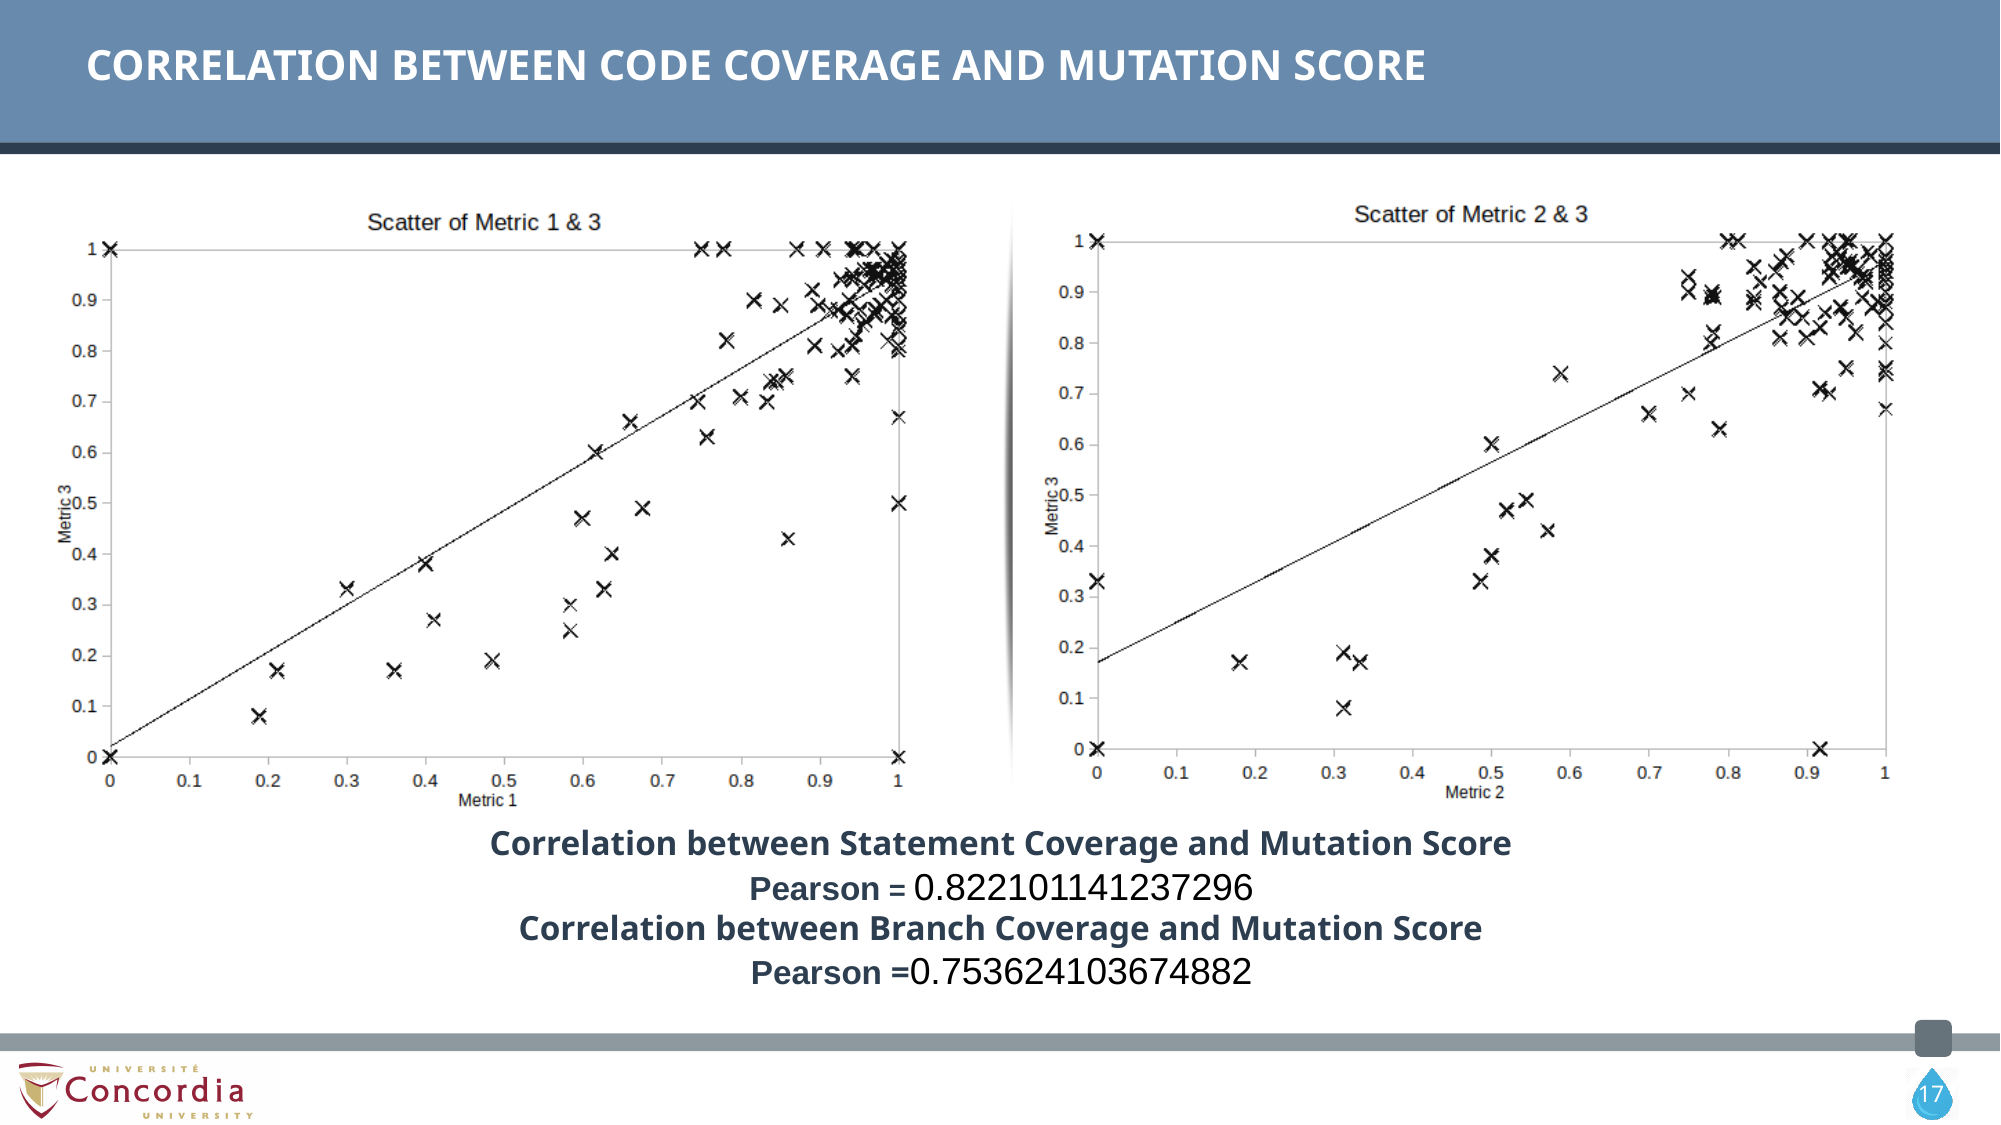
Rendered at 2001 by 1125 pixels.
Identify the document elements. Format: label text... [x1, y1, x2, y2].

picture [50, 182, 919, 816]
picture [1037, 174, 1906, 808]
picture [1002, 165, 1014, 816]
picture [1, 1057, 281, 1125]
slide_number ‹#› [1885, 1062, 1978, 1125]
text_box Correlation between Statement Coverage and Mutation Score Pearson = 0.822101141237296 Correlation between Branch Coverage and Mutation Score Pearson =0.753624103674882 [105, 815, 1898, 1000]
title CORRELATION BETWEEN CODE COVERAGE AND MUTATION SCORE [70, 2, 1932, 133]
